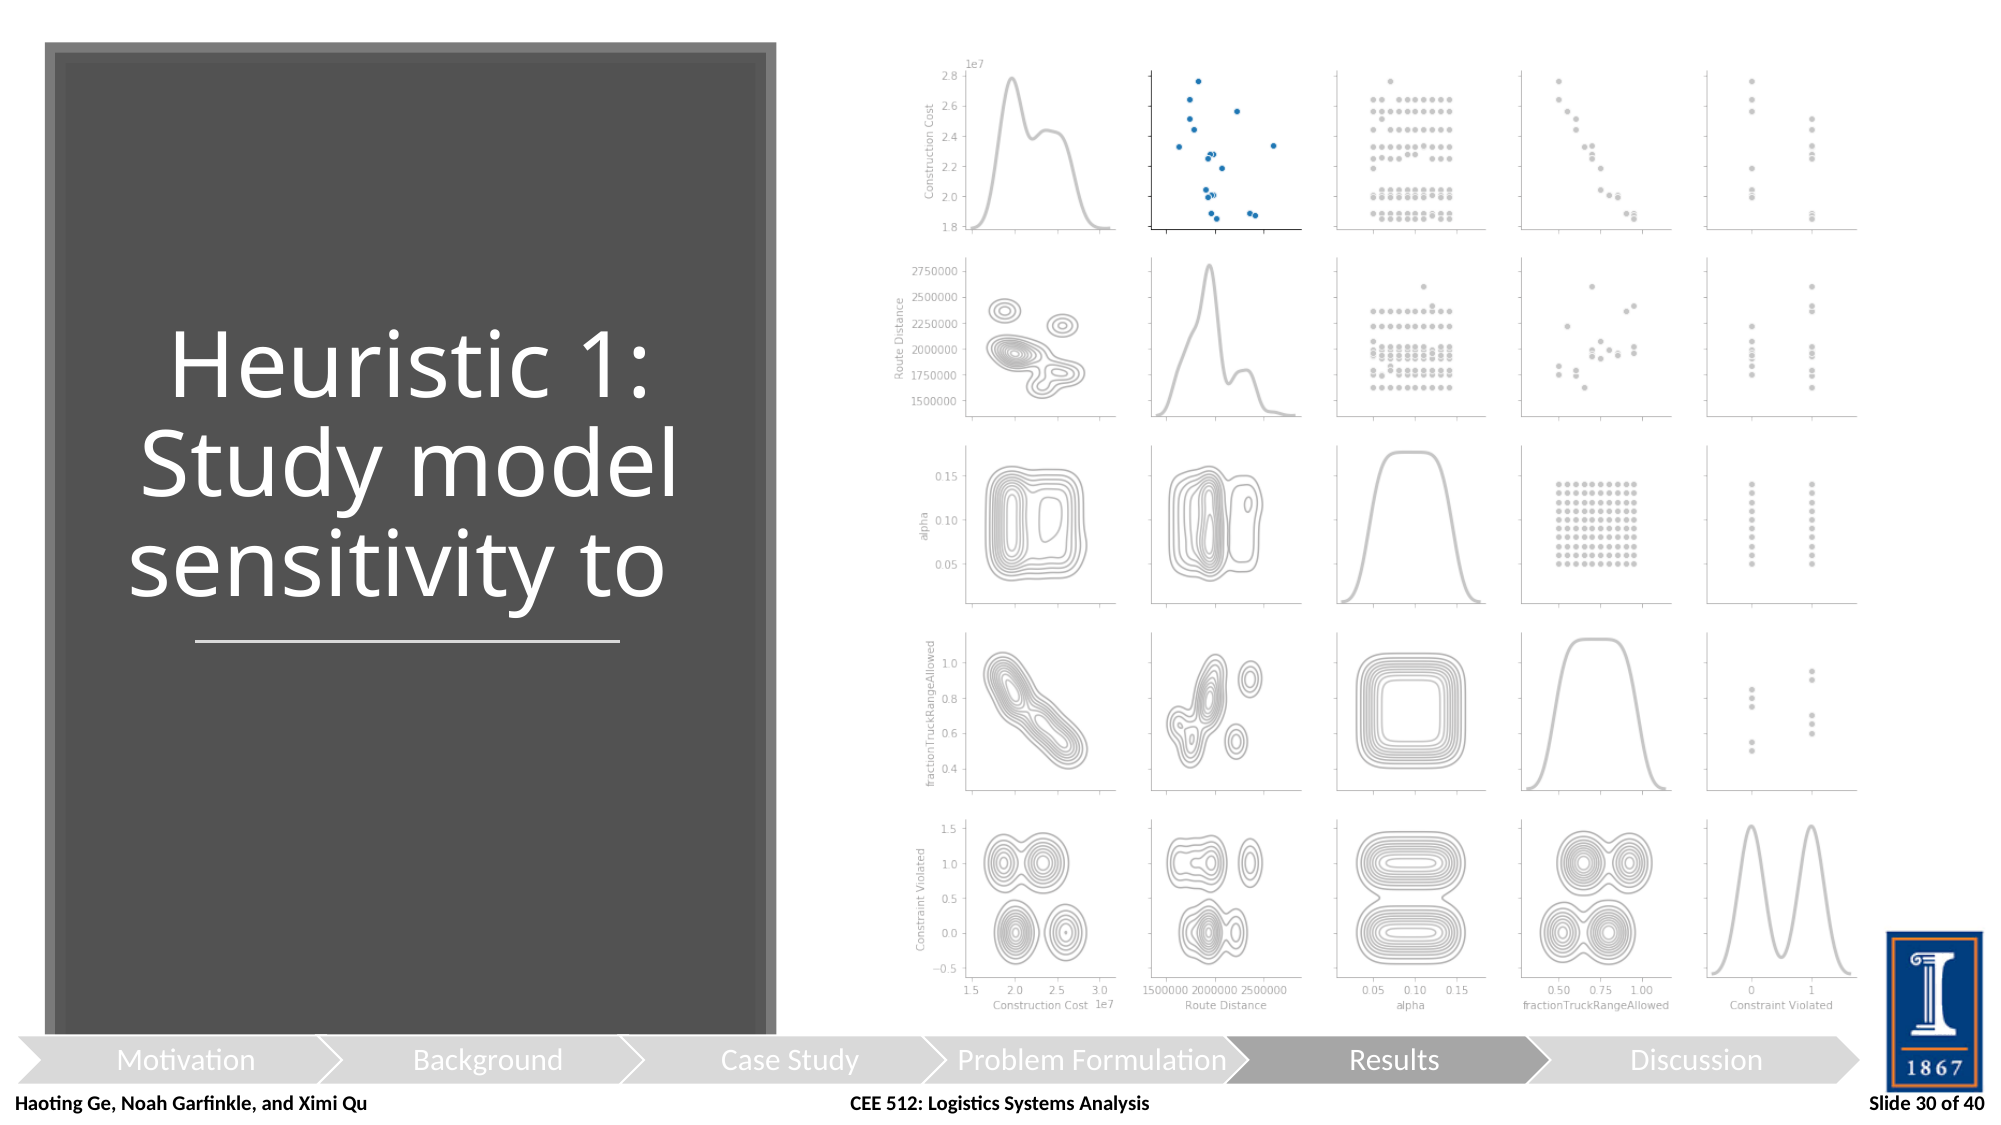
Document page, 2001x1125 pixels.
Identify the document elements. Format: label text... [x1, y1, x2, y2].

picture [1135, 51, 1318, 248]
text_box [14, 1035, 1863, 1085]
picture [1883, 919, 1991, 1088]
table_header Haoting Ge, Noah Garfinkle, and Ximi Qu [0, 1088, 667, 1125]
text_box [54, 52, 767, 1034]
table_header CEE 512: Logistics Systems Analysis [667, 1088, 1333, 1125]
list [888, 52, 1863, 1018]
table_header Slide 30 of 40 [1333, 1088, 2000, 1125]
